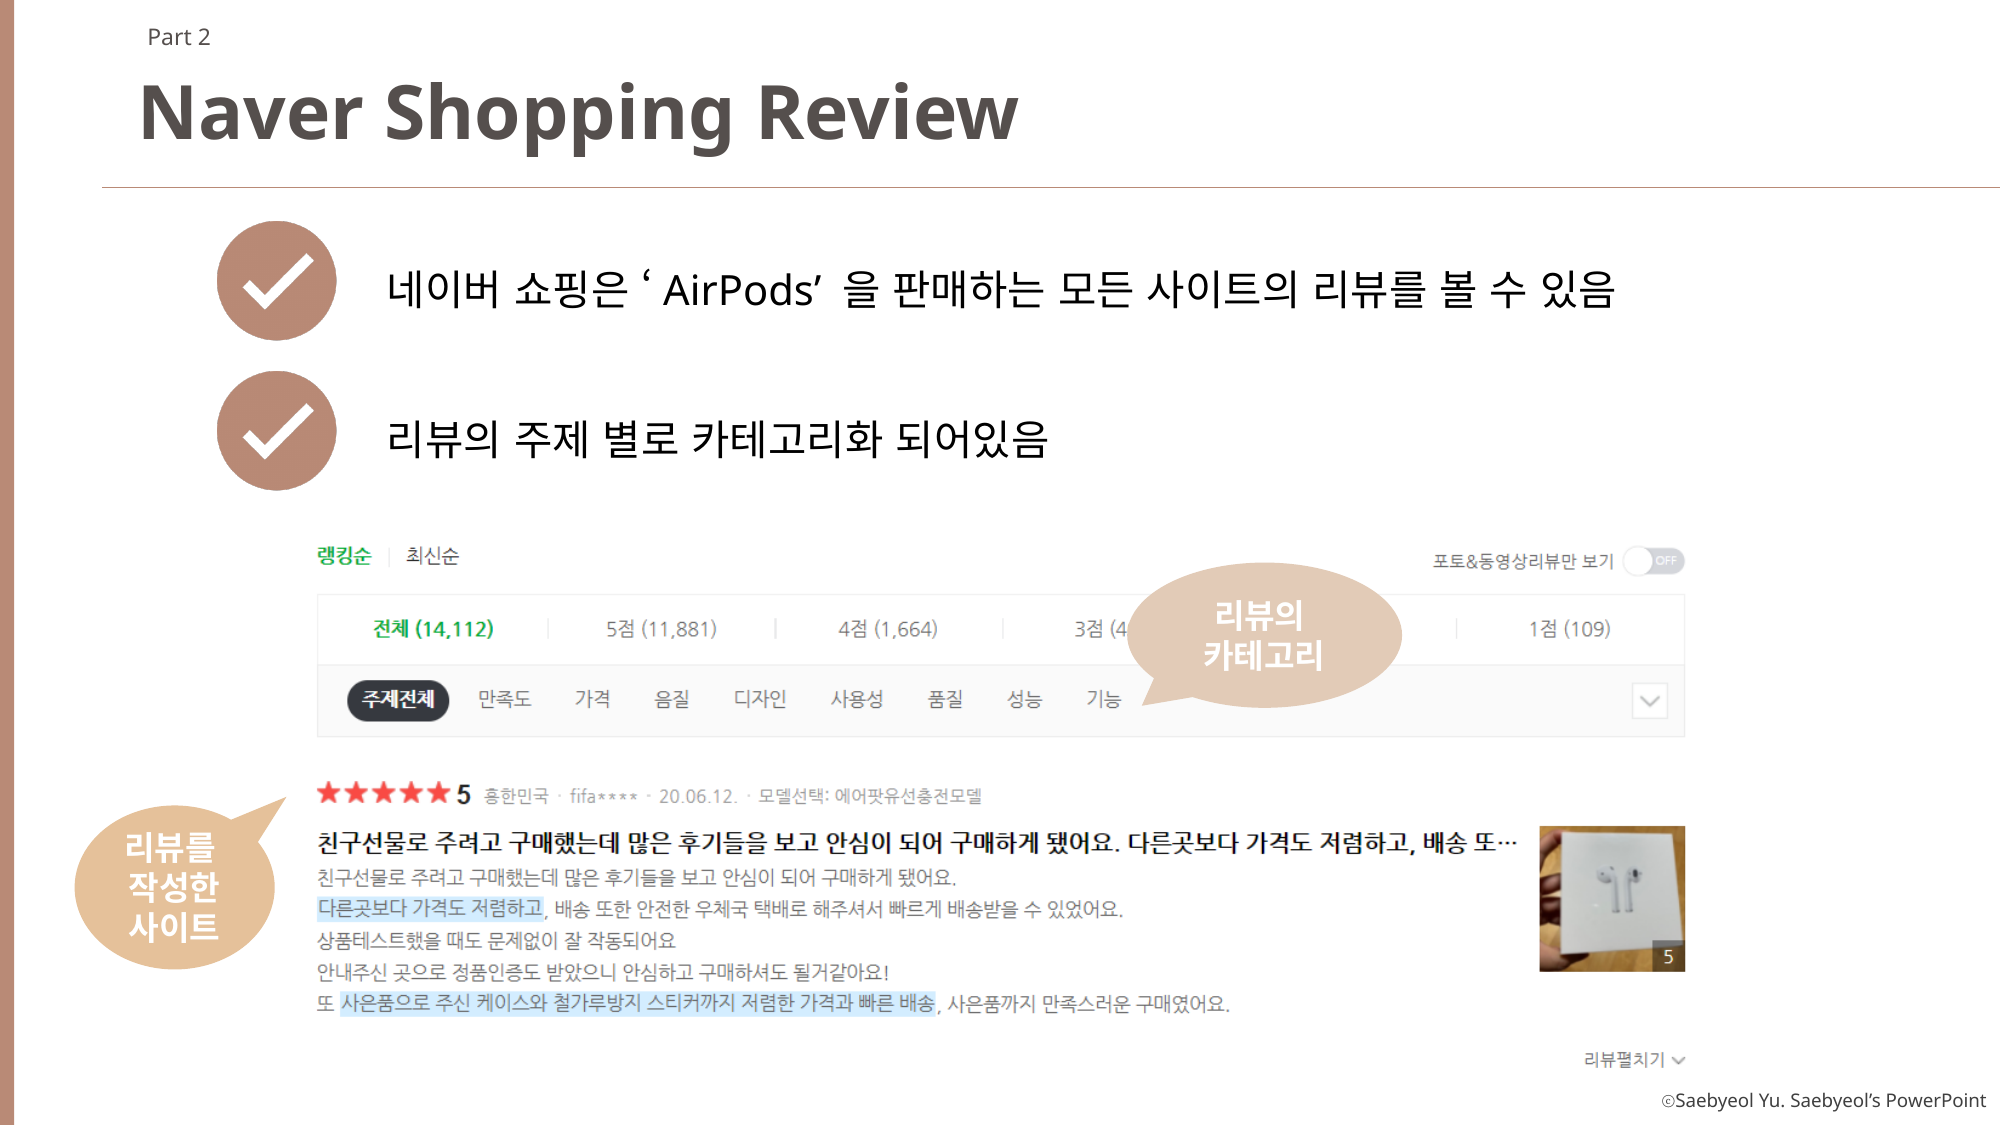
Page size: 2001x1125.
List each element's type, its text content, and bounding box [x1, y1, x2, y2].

text_box 네이버 쇼핑은 ‘AirPods’ 을 판매하는 모든 사이트의 리뷰를 볼 수 있음 [372, 246, 1905, 322]
picture [305, 532, 1695, 1085]
text_box Naver Shopping Review [122, 57, 1036, 163]
text_box 리뷰를 작성한 사이트 [73, 794, 290, 971]
text_box 리뷰의 주제 별로 카테고리화 되어있음 [372, 395, 1905, 471]
text_box Part 2 [132, 15, 226, 58]
picture [201, 205, 352, 506]
text_box [0, 0, 15, 1125]
